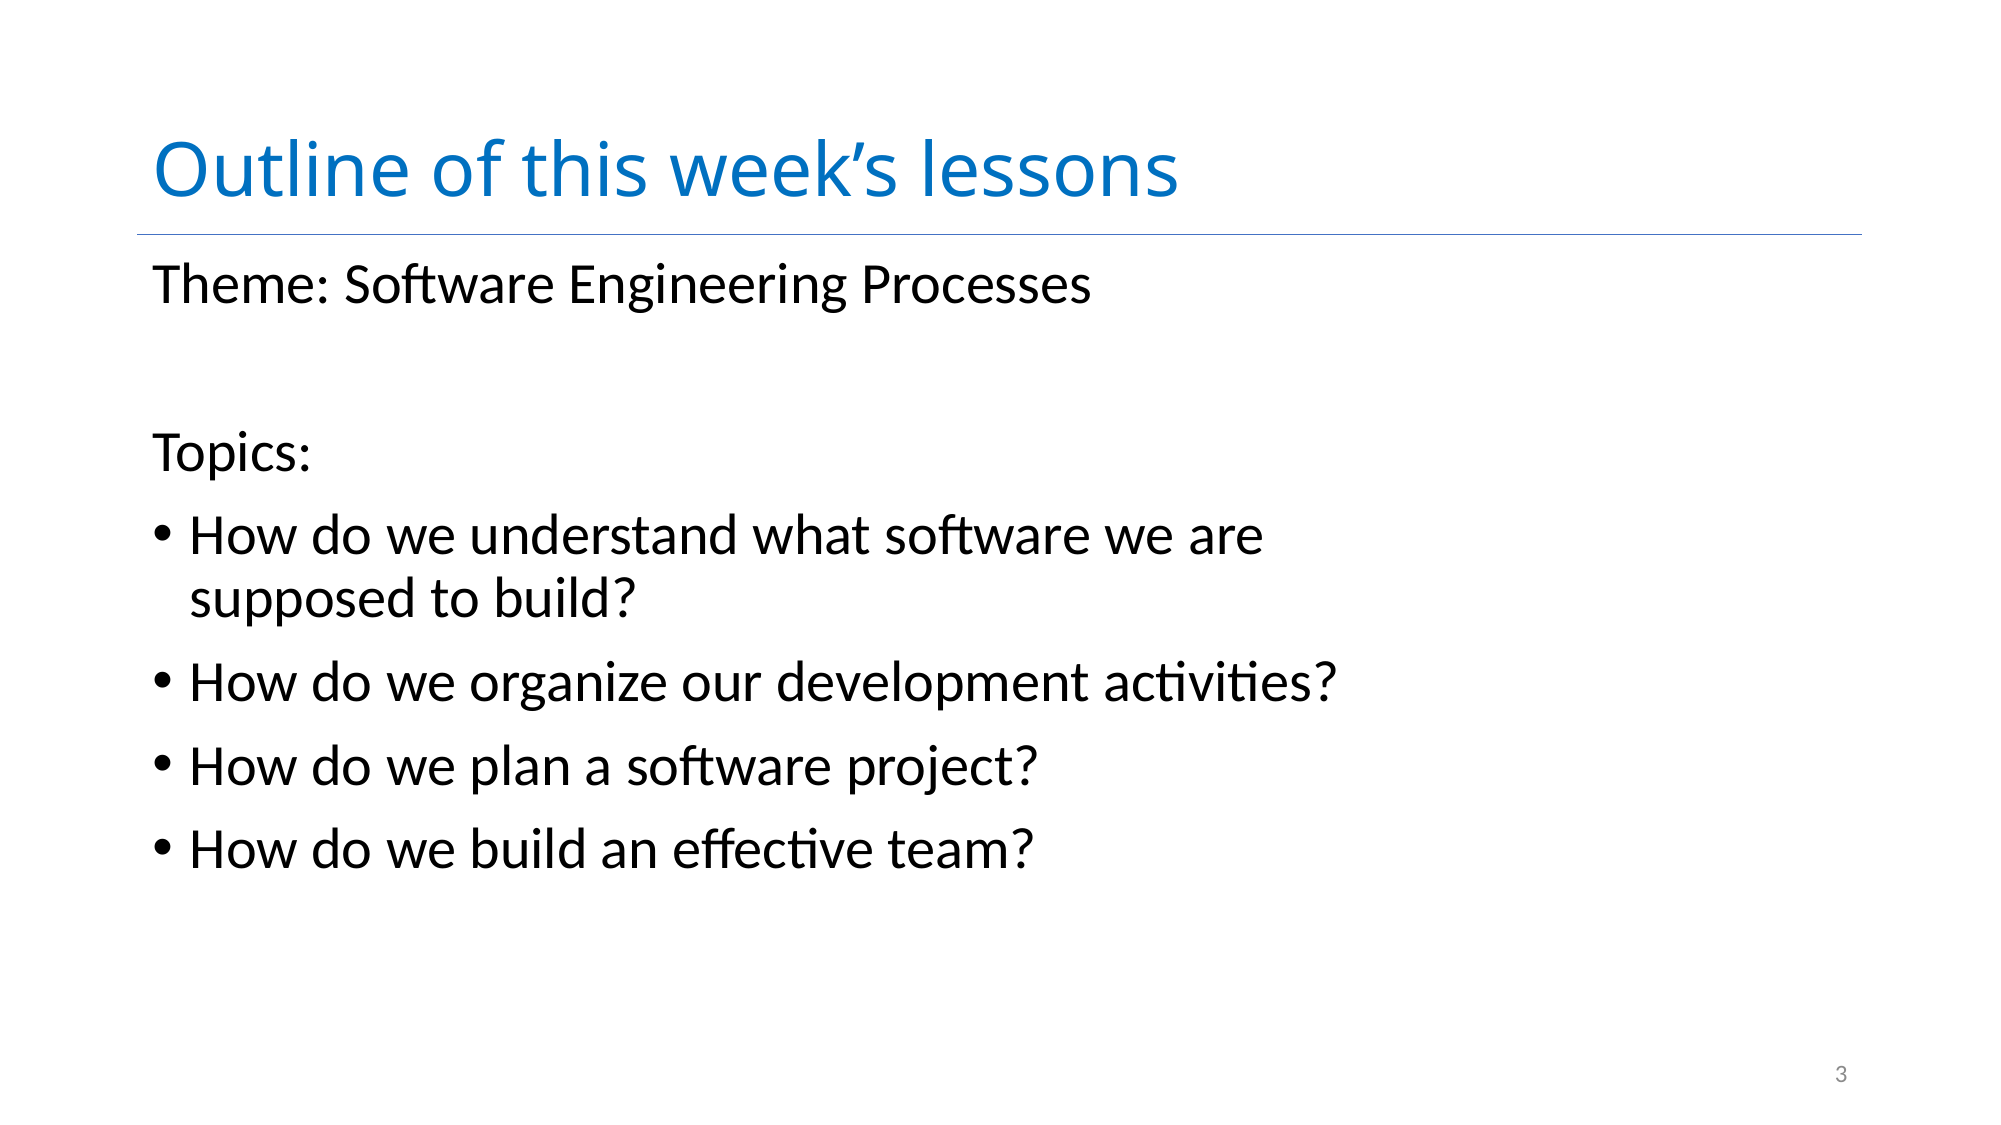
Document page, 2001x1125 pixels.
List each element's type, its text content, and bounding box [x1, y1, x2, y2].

list Theme: Software Engineering Processes Topics: How do we understand what software we are supposed to build? How do we organize our development activities? How do we plan a software project? How do we build an effective team? [137, 246, 1432, 960]
slide_number 3 [1412, 1042, 1863, 1103]
title Outline of this week’s lessons [137, 3, 1863, 221]
